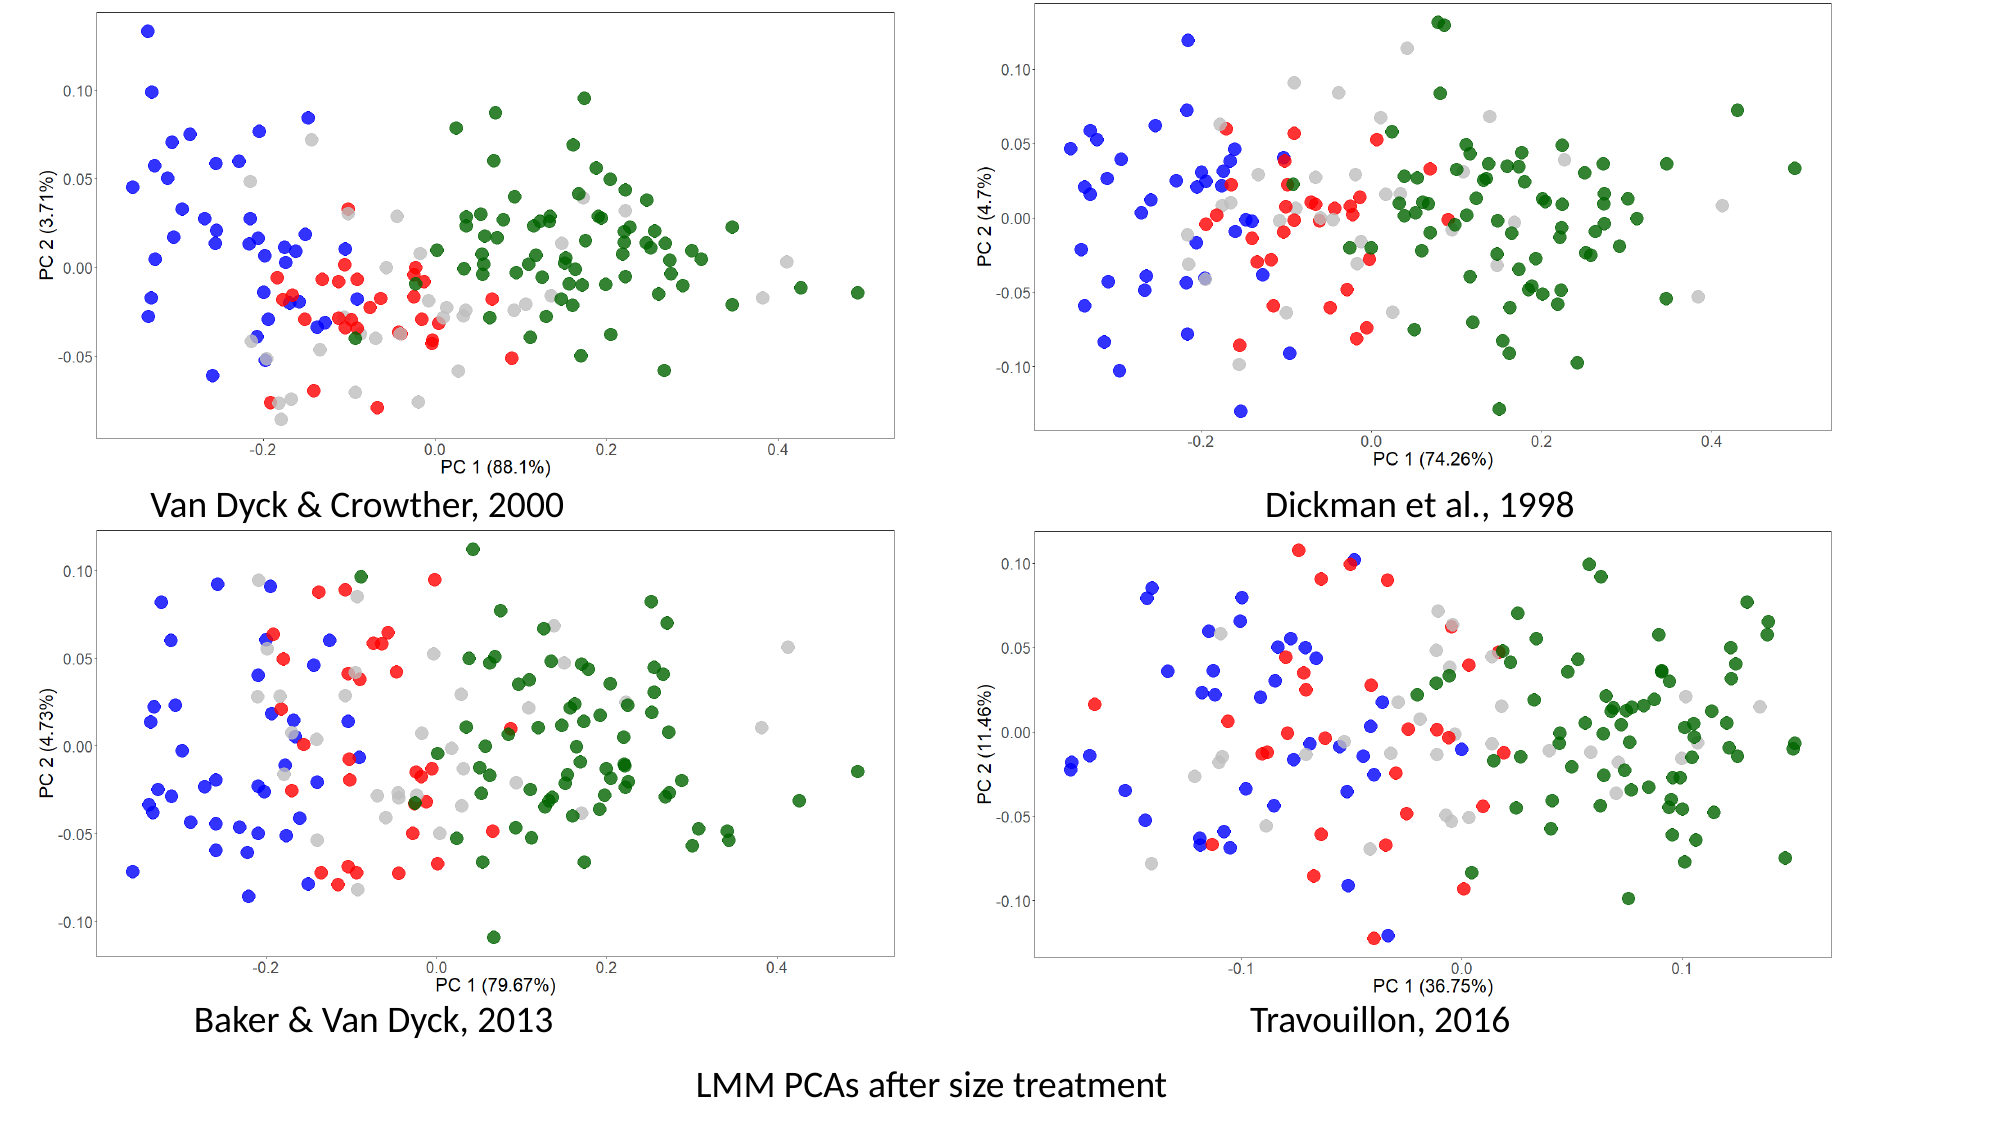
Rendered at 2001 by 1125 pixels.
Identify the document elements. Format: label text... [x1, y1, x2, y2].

text_box Baker & Van Dyck, 2013 [178, 999, 692, 1048]
text_box Van Dyck & Crowther, 2000 [135, 481, 649, 526]
text_box Dickman et al., 1998 [1250, 473, 1764, 527]
text_box LMM PCAs after size treatment [681, 1052, 1385, 1113]
picture [34, 526, 898, 999]
text_box Travouillon, 2016 [1235, 1000, 1749, 1048]
picture [972, 527, 1835, 1000]
picture [972, 0, 1835, 473]
picture [34, 8, 898, 481]
